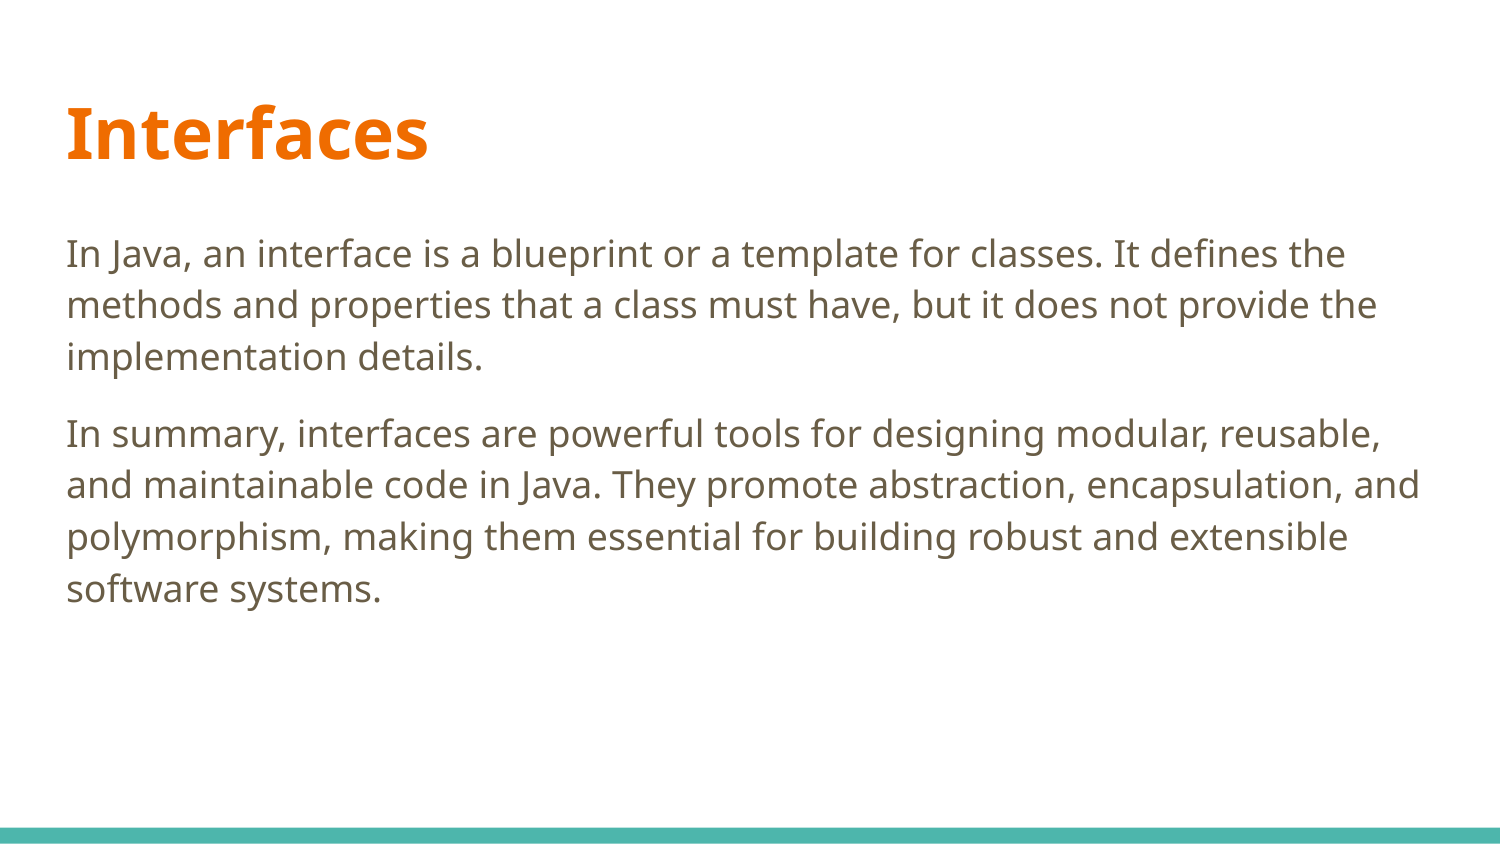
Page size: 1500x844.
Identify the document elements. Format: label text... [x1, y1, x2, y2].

list In Java, an interface is a blueprint or a template for classes. It defines the methods and properties that a class must have, but it does not provide the implementation details. In summary, interfaces are powerful tools for designing modular, reusable, and maintainable code in Java. They promote abstraction, encapsulation, and polymorphism, making them essential for building robust and extensible software systems. [51, 207, 1449, 750]
title Interfaces [51, 72, 1449, 189]
